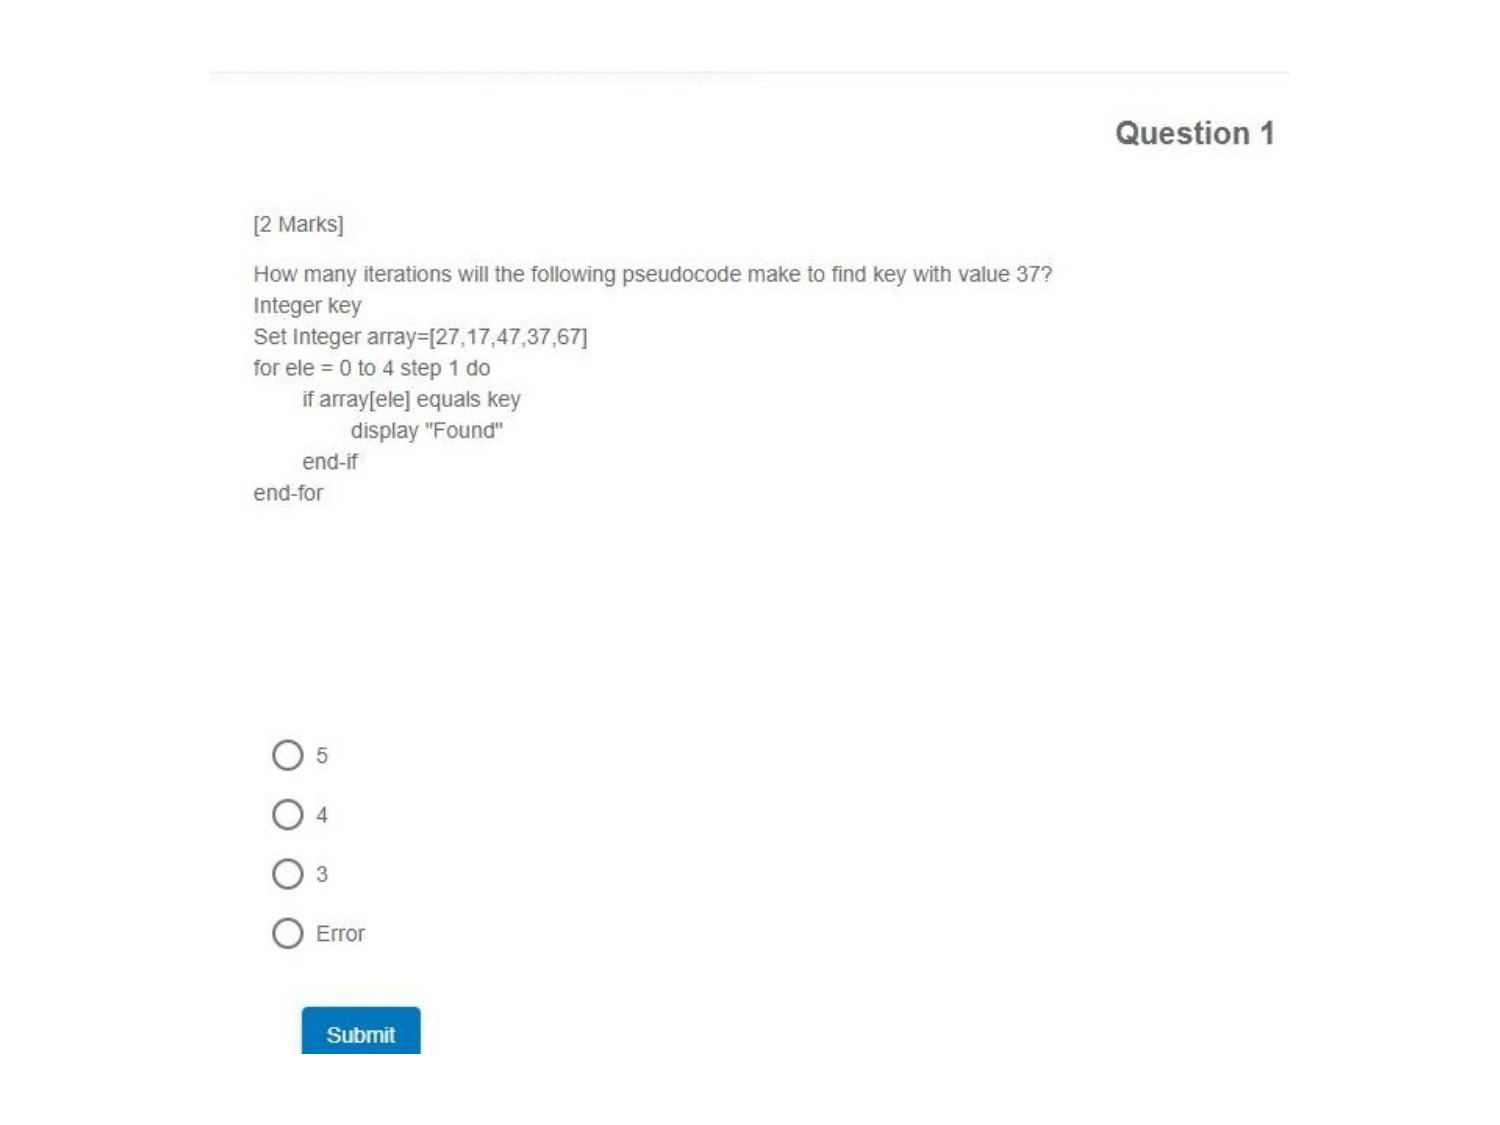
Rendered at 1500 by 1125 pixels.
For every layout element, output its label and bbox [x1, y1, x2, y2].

picture [209, 70, 1290, 1055]
